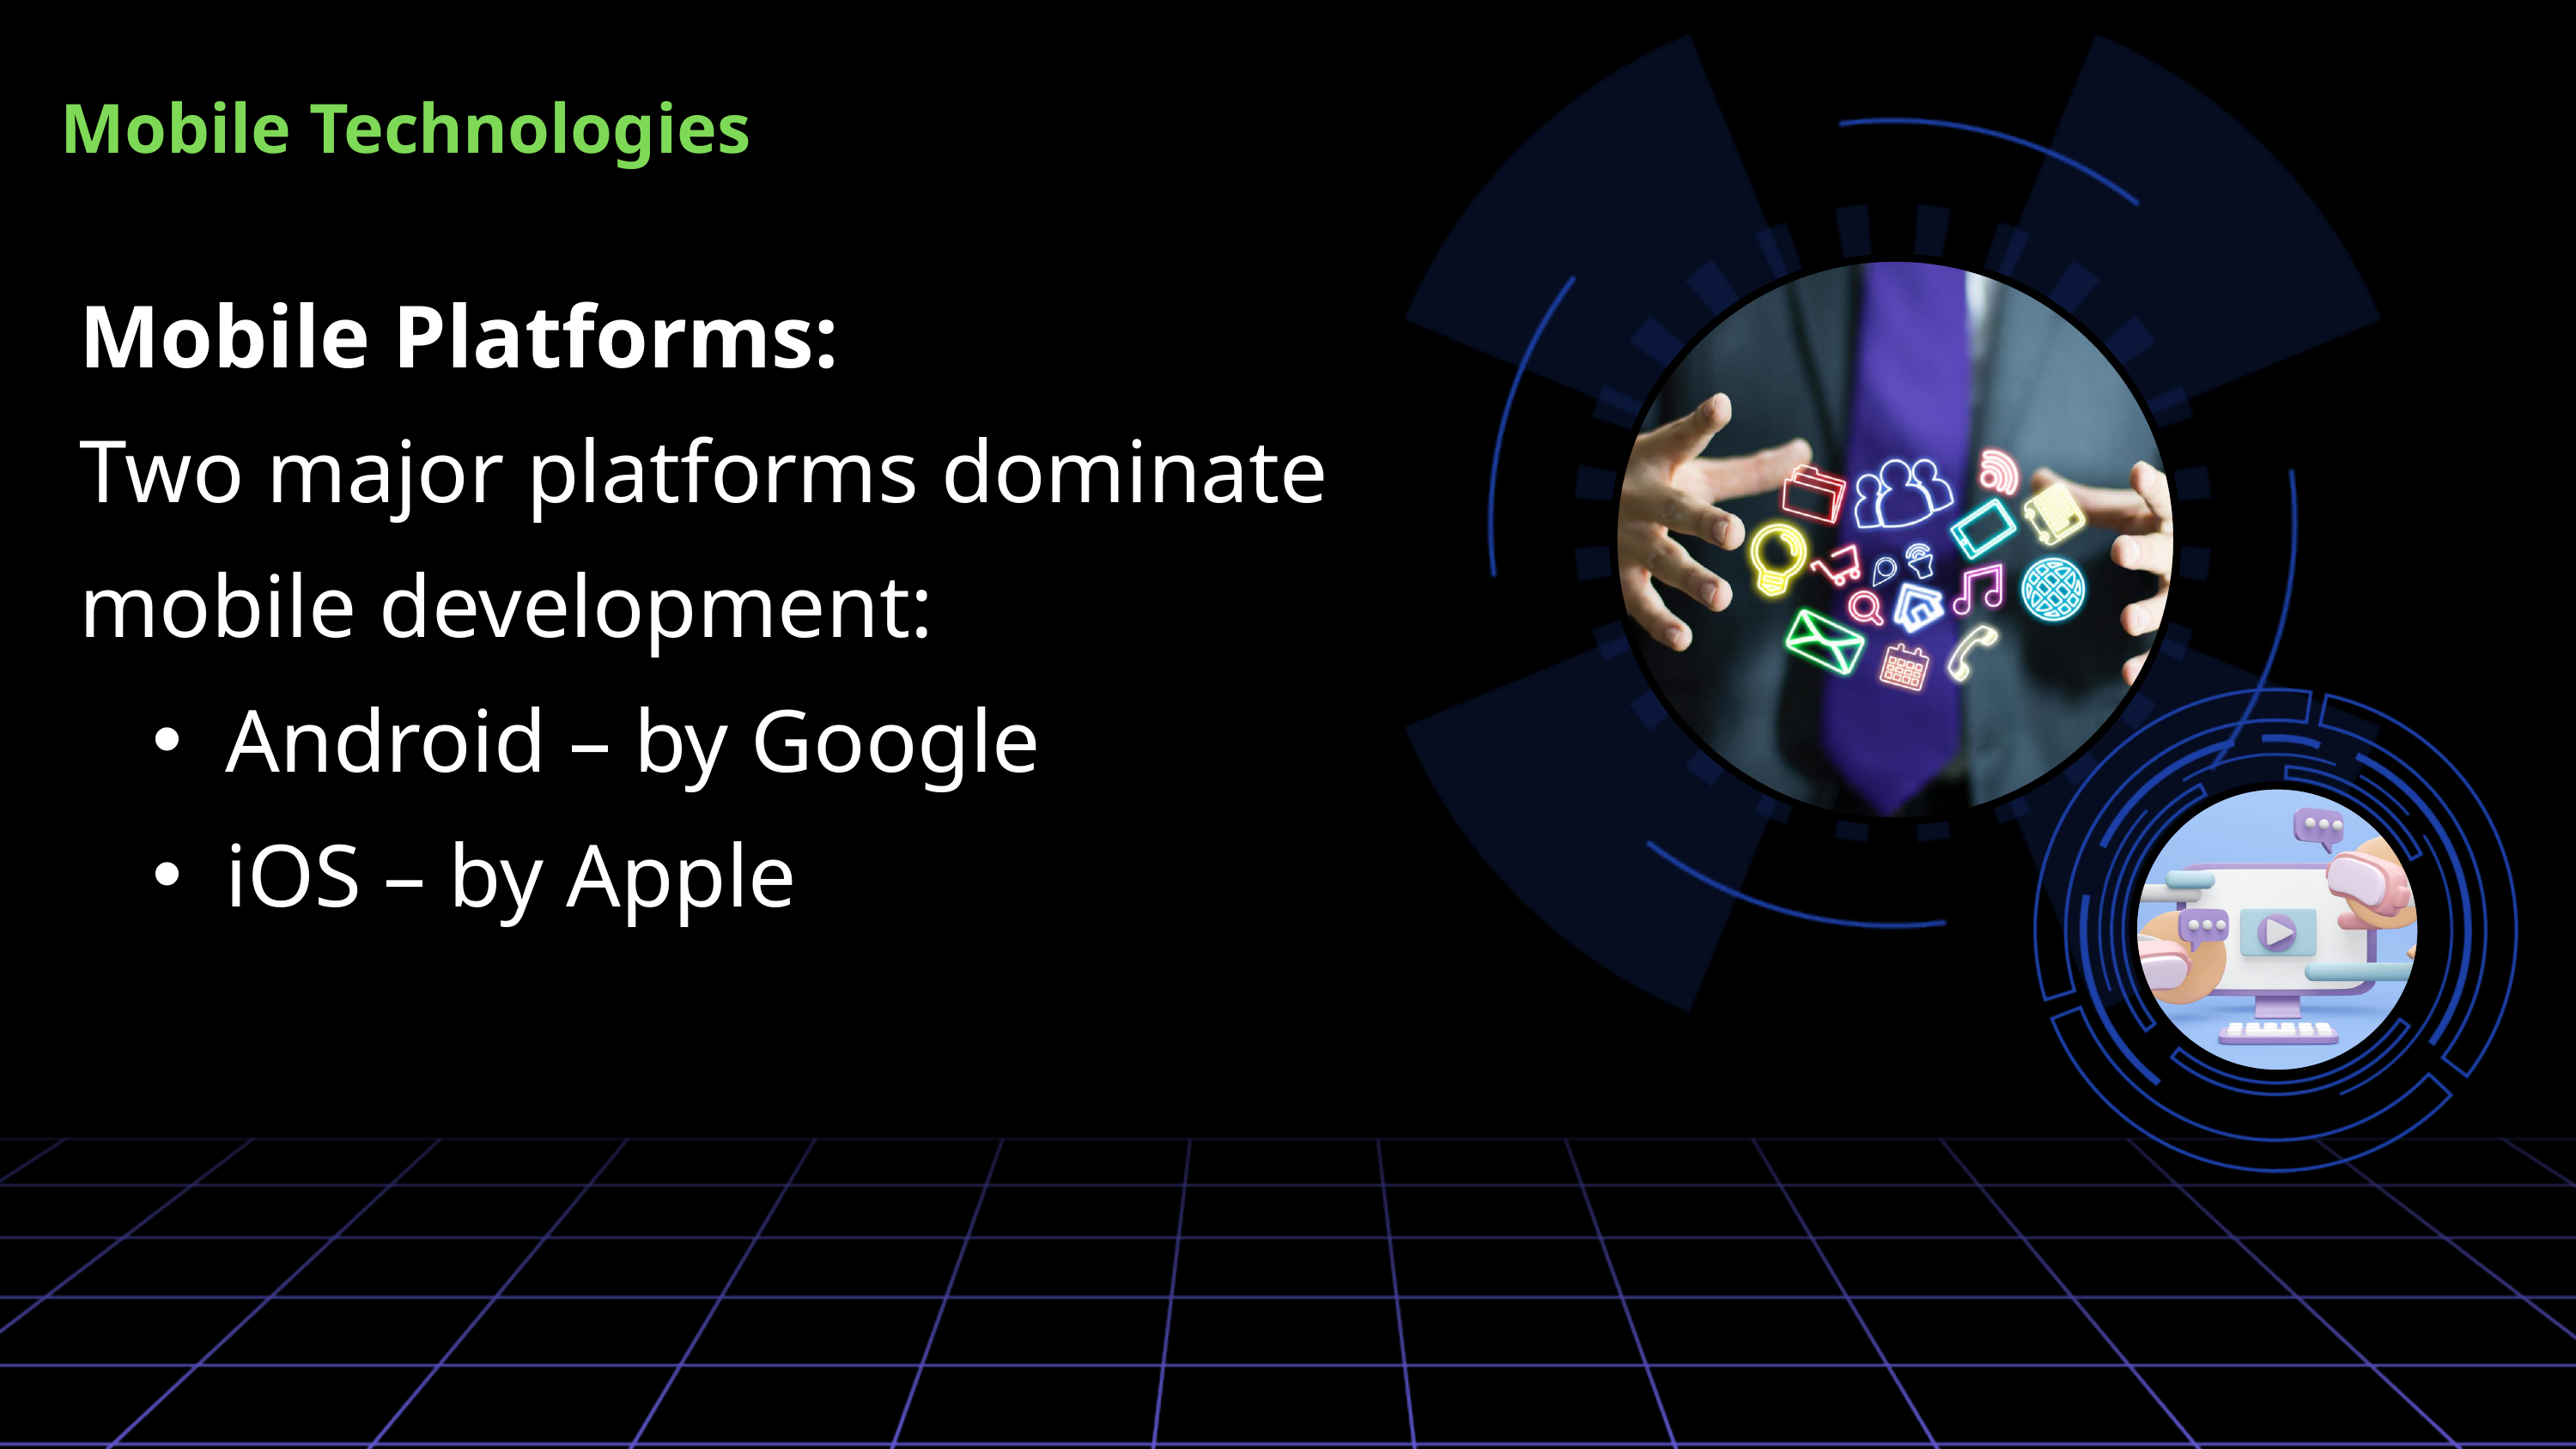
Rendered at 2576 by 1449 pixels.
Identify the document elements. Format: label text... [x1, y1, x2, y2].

text_box Mobile Technologies [60, 82, 1400, 167]
text_box Mobile Platforms: Two major platforms dominate mobile development: Android – by Google iOS – by Apple [79, 250, 1587, 1194]
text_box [1405, 34, 2522, 1173]
text_box [0, 1137, 2576, 1449]
